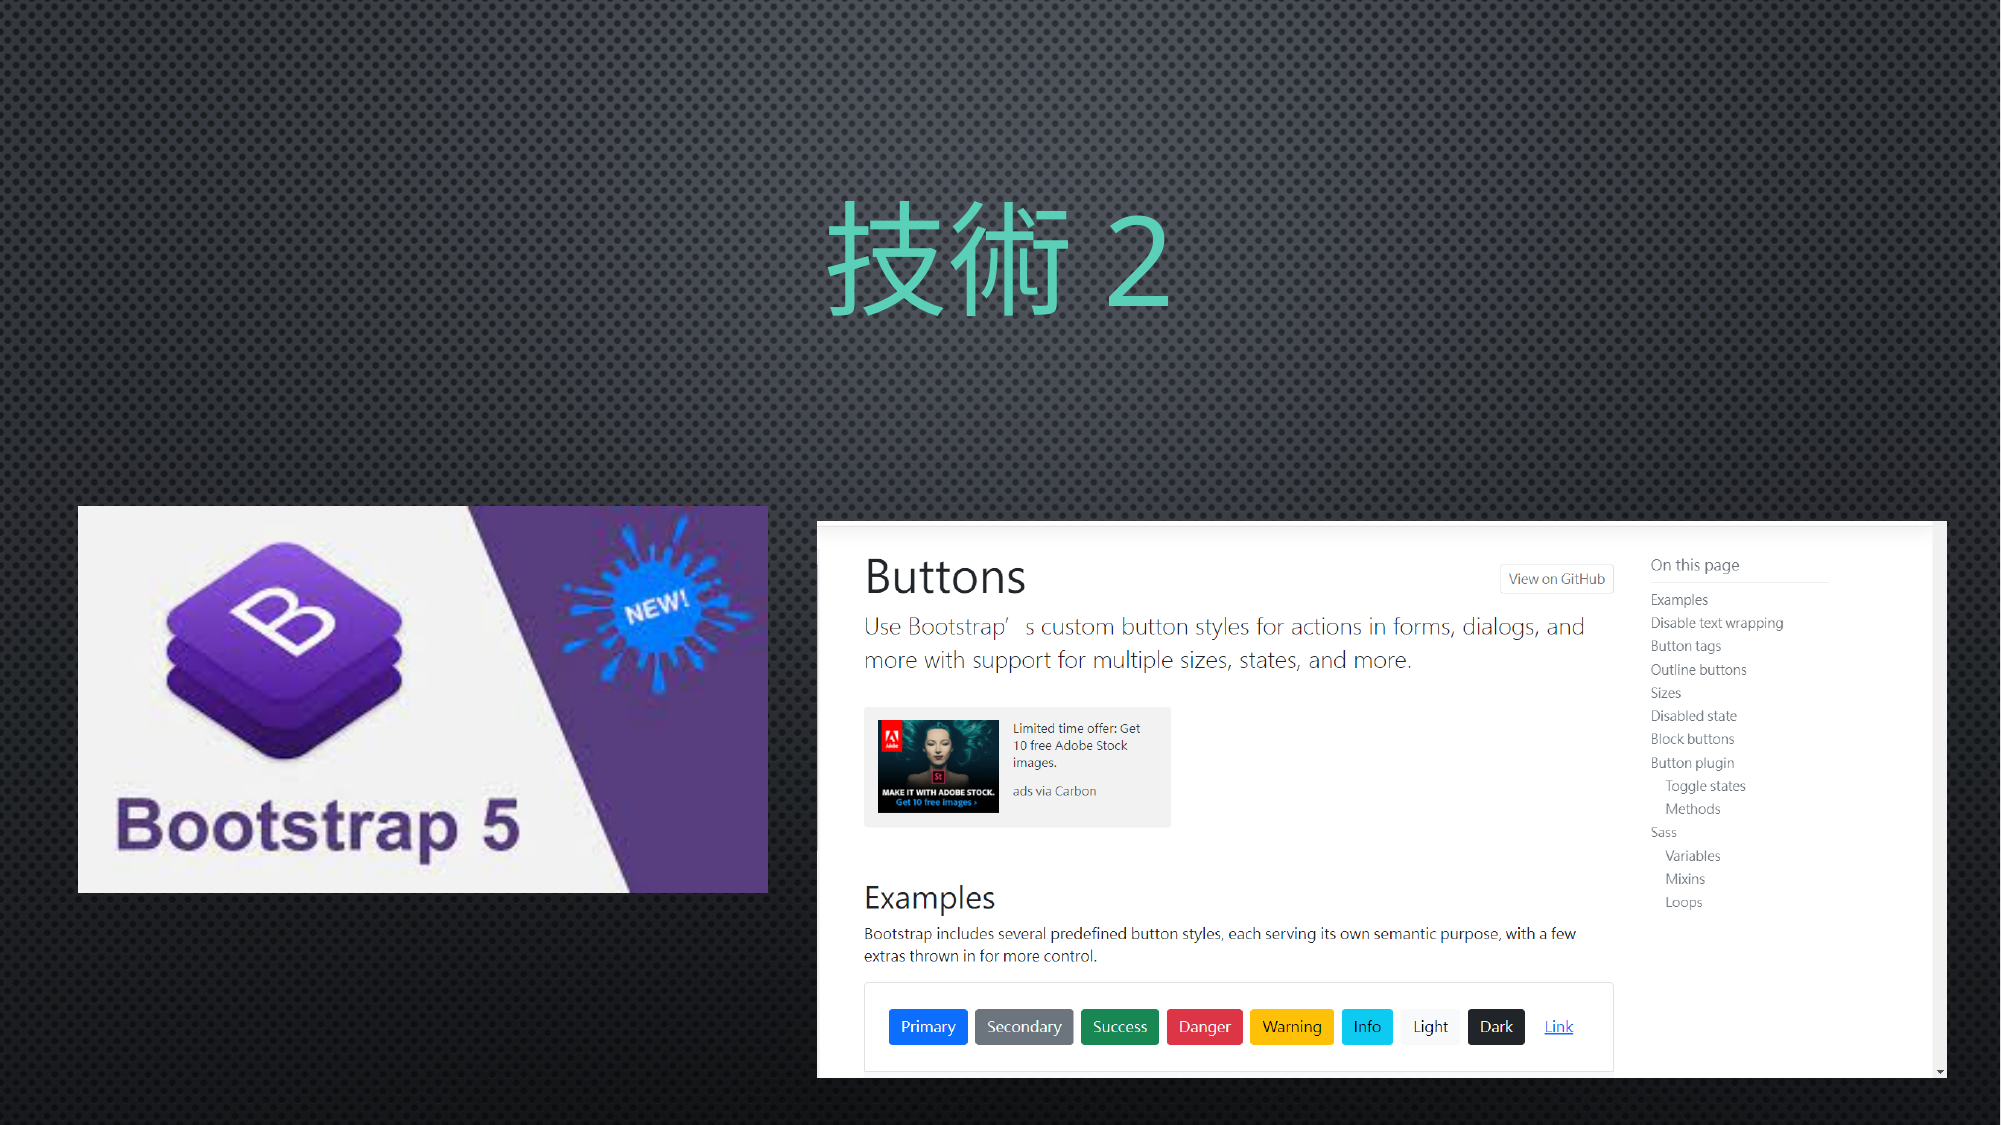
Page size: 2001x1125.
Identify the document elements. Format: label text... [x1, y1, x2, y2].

title 技術2 [187, 99, 1813, 413]
picture [817, 520, 1948, 1079]
picture [77, 506, 768, 893]
